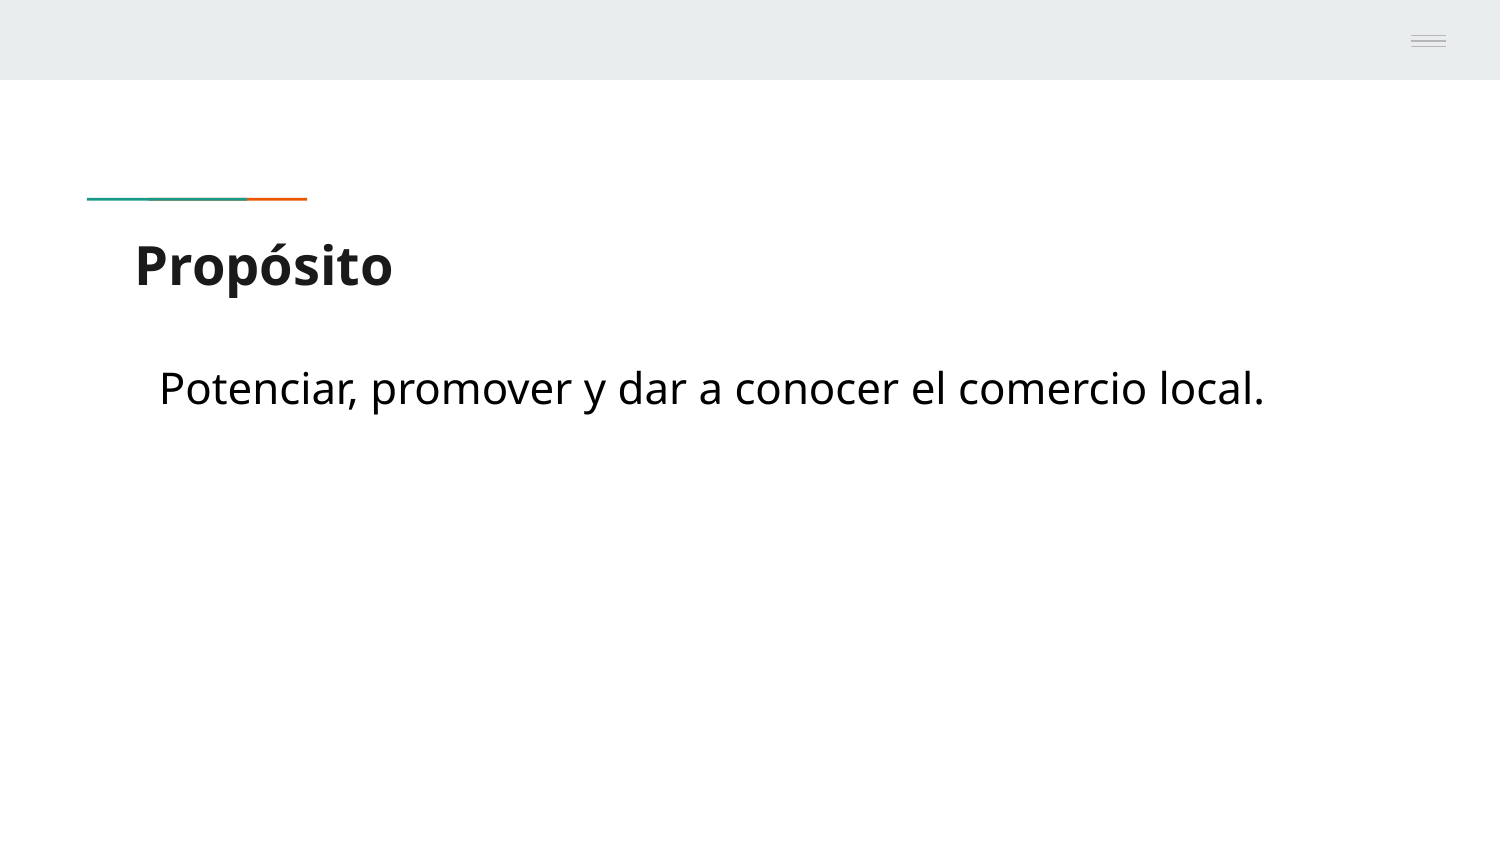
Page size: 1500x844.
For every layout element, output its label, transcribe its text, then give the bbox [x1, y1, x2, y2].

text_box Potenciar, promover y dar a conocer el comercio local. [143, 345, 1356, 714]
title Propósito [119, 216, 1381, 305]
